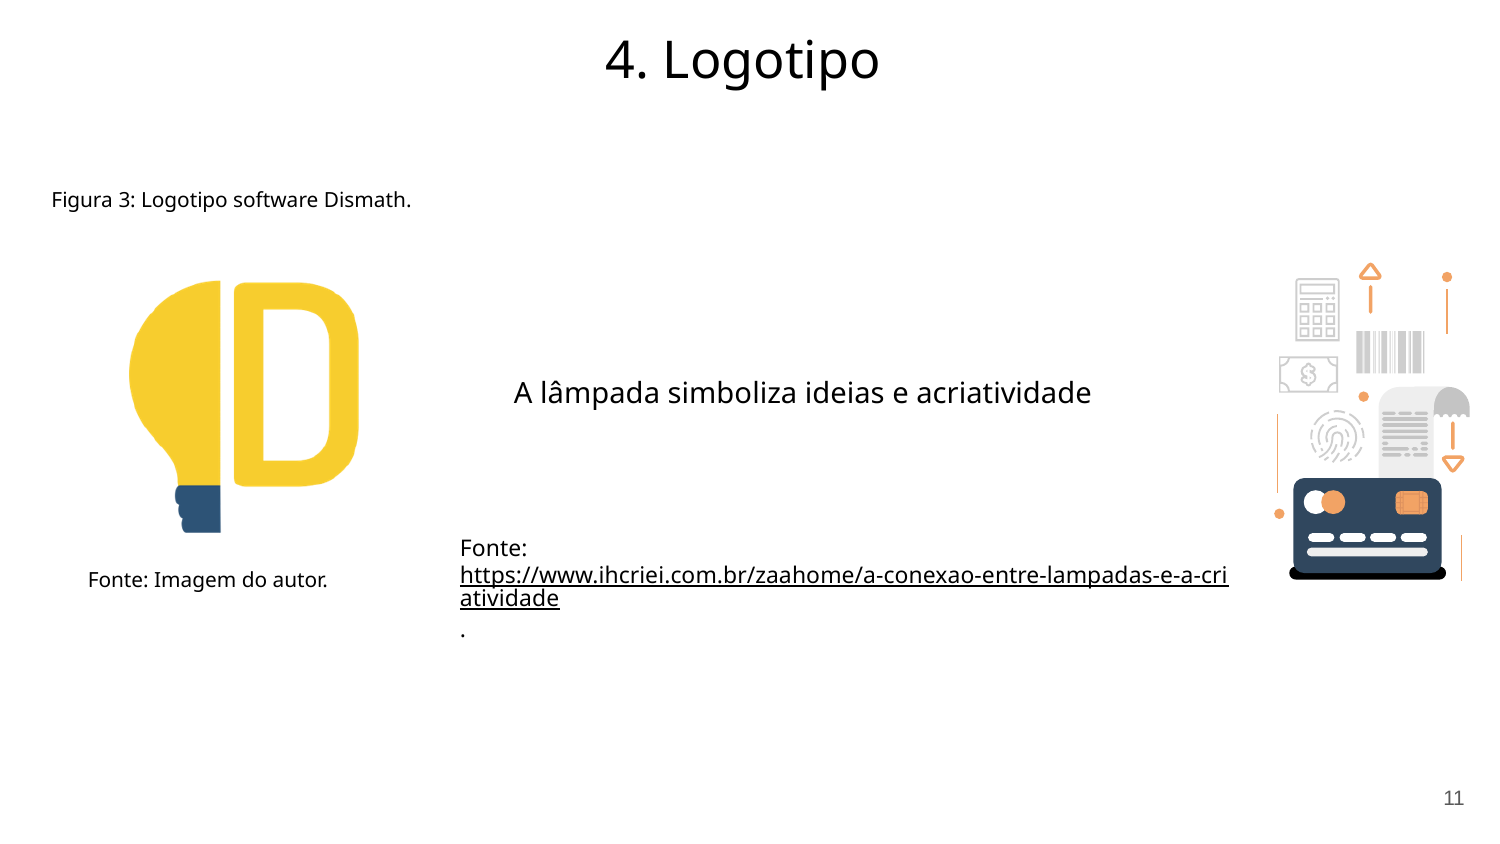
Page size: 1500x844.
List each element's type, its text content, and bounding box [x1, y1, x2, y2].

text_box Figura 3: Logotipo software Dismath. [36, 179, 432, 219]
text_box A lâmpada simboliza ideias e acriatividade [421, 366, 1186, 417]
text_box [1273, 262, 1470, 581]
text_box Fonte: https://www.ihcriei.com.br/zaahome/a-conexao-entre-lampadas-e-a-criatividade. [445, 525, 1250, 627]
slide_number 11 [1389, 764, 1480, 830]
picture [94, 219, 374, 561]
text_box 4. Logotipo [116, 24, 1384, 91]
text_box Fonte: Imagem do autor. [72, 559, 343, 600]
